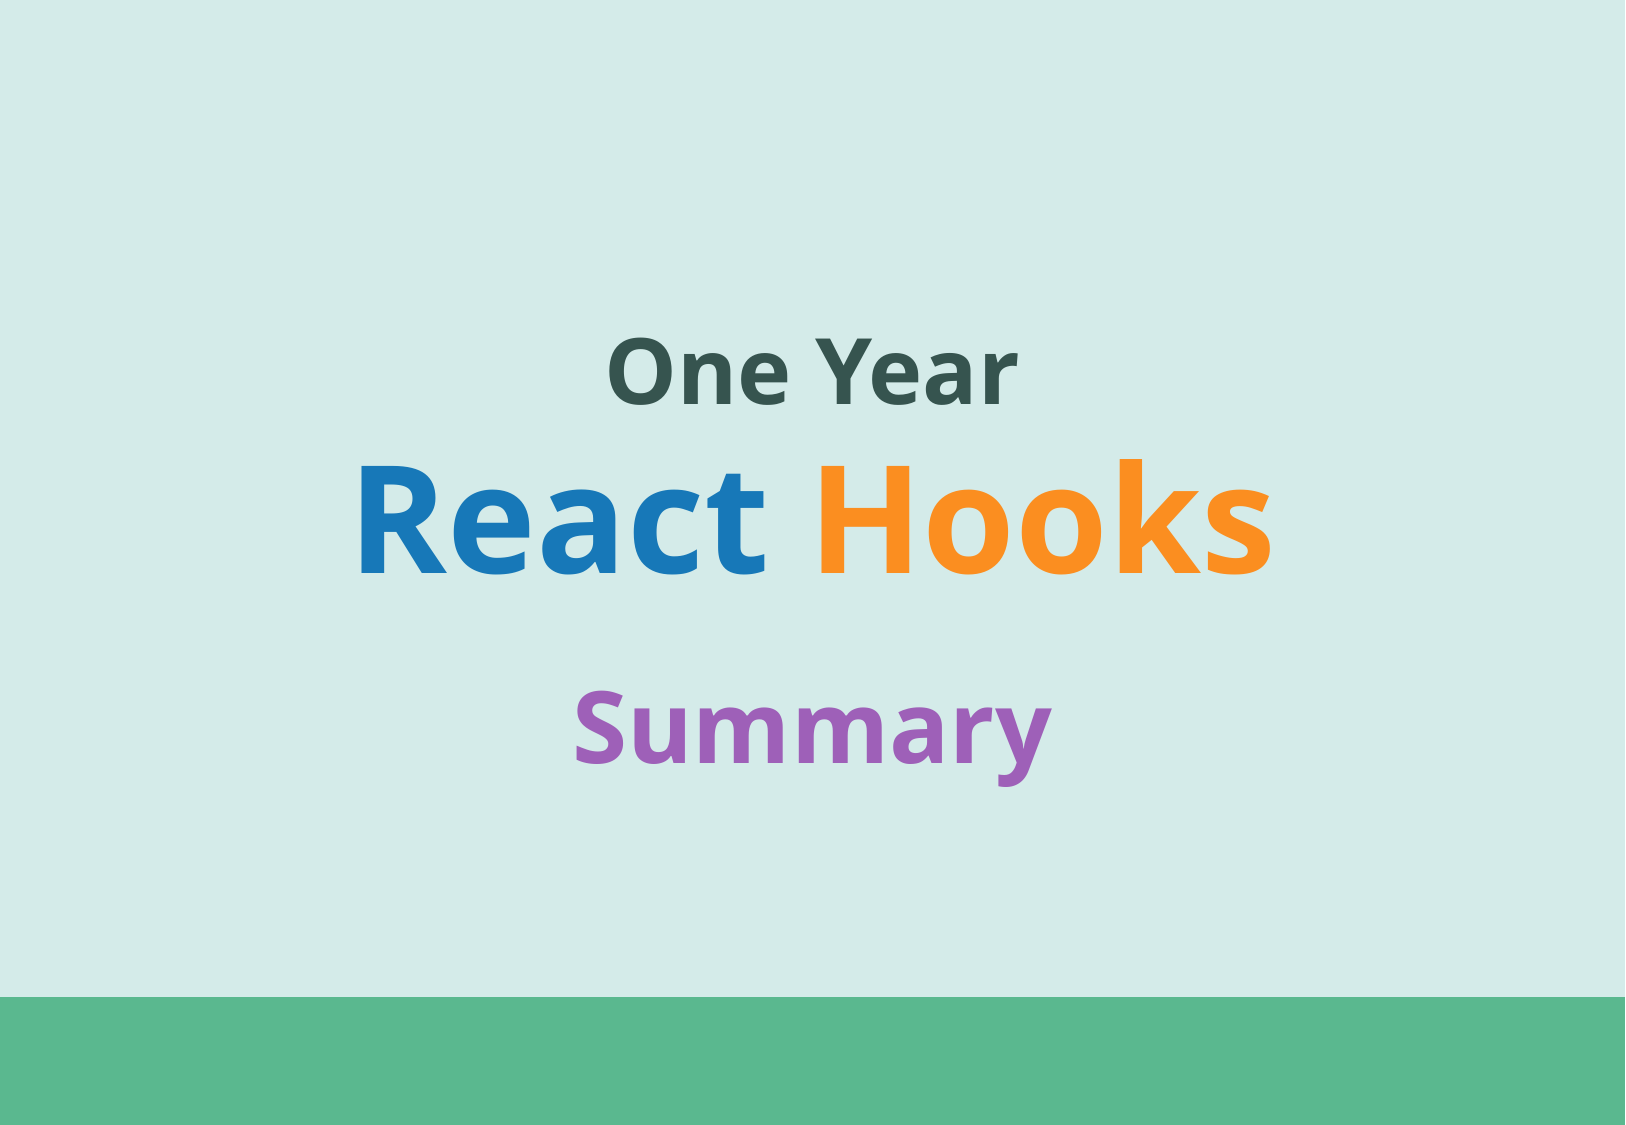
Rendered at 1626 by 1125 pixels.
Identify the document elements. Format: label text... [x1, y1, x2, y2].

text_box One Year React Hooks [0, 156, 1625, 761]
text_box Summary [557, 656, 1068, 791]
